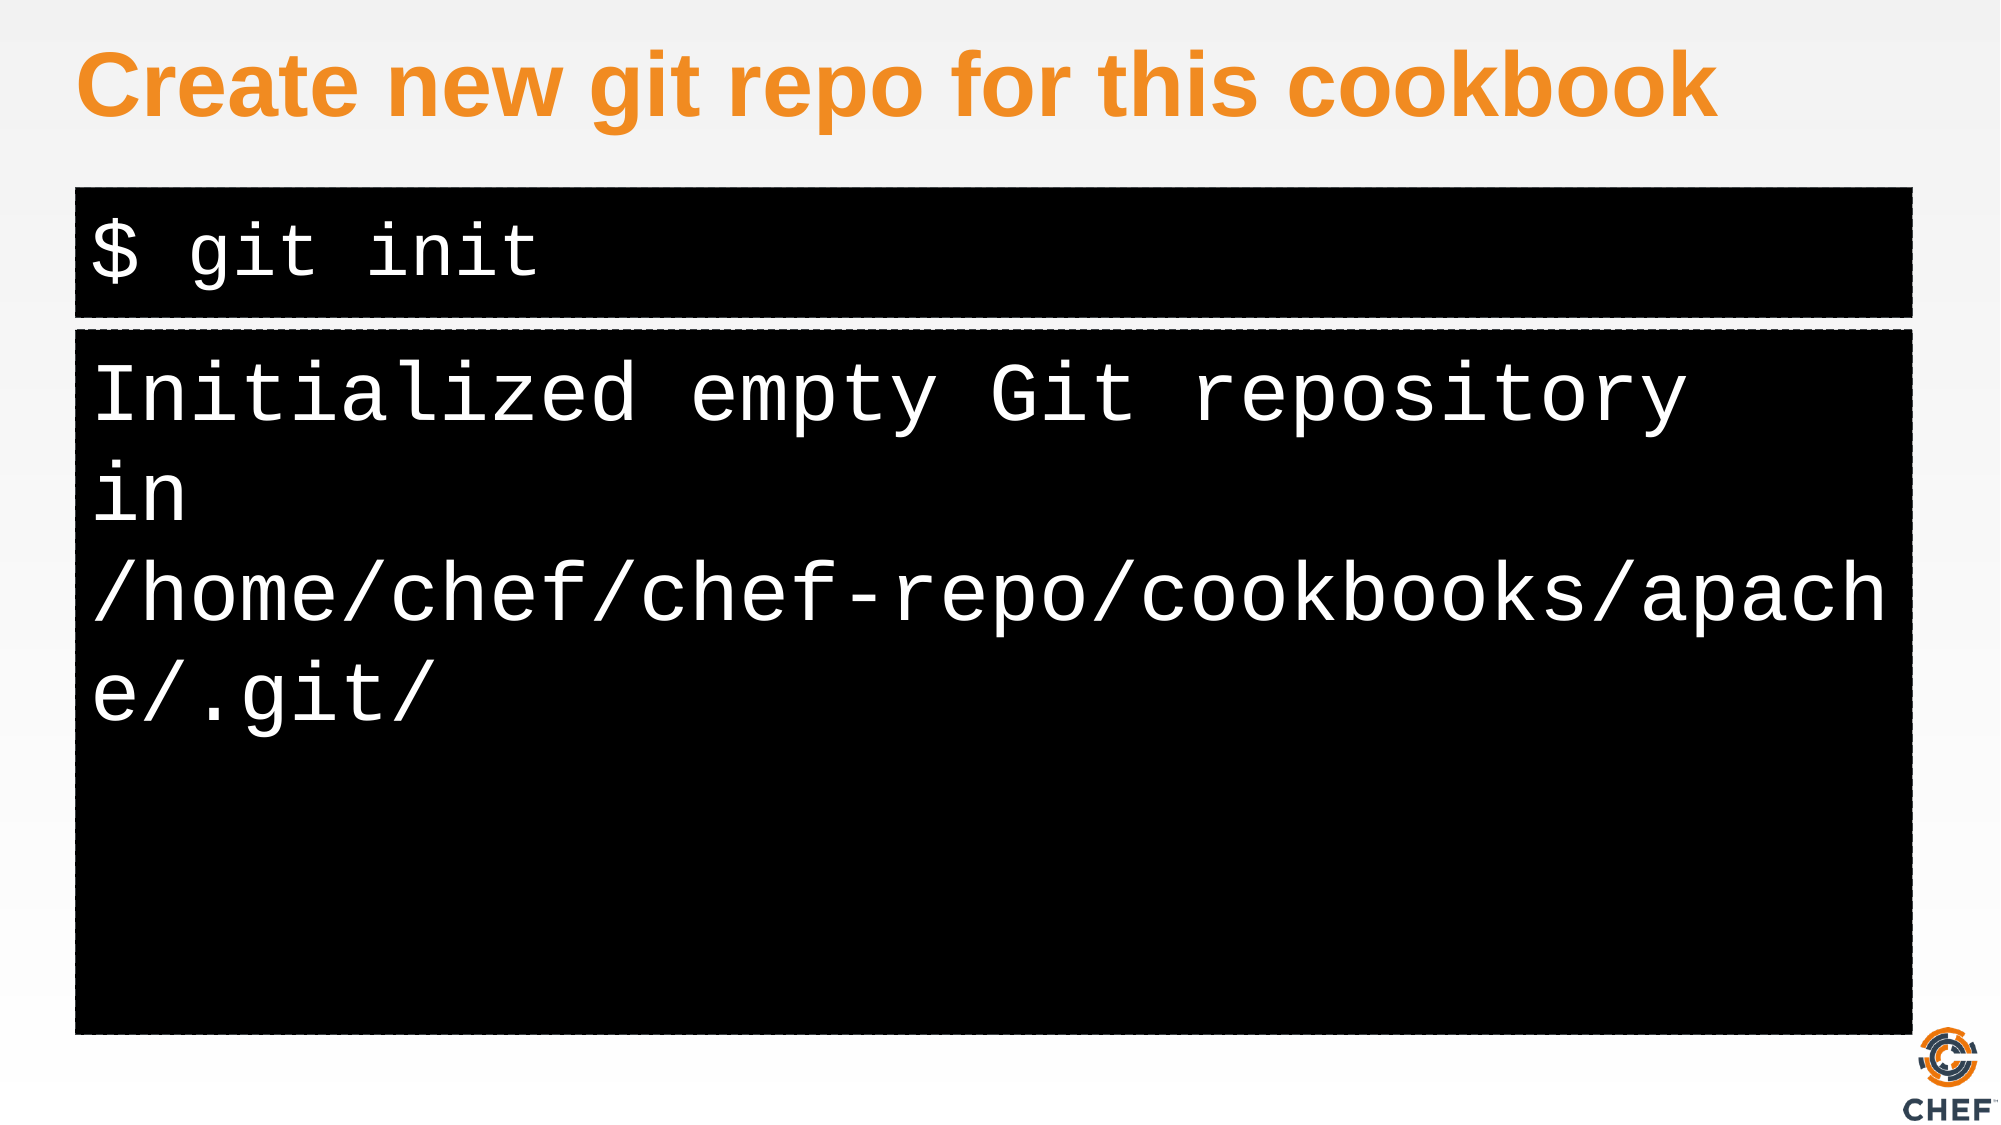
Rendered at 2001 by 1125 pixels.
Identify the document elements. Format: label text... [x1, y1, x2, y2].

list Initialized empty Git repository in /home/chef/chef-repo/cookbooks/apache/.git/ [75, 329, 1913, 1035]
list git init [172, 201, 1908, 291]
picture [1903, 1027, 1998, 1121]
title Create new git repo for this cookbook [75, 37, 1913, 140]
